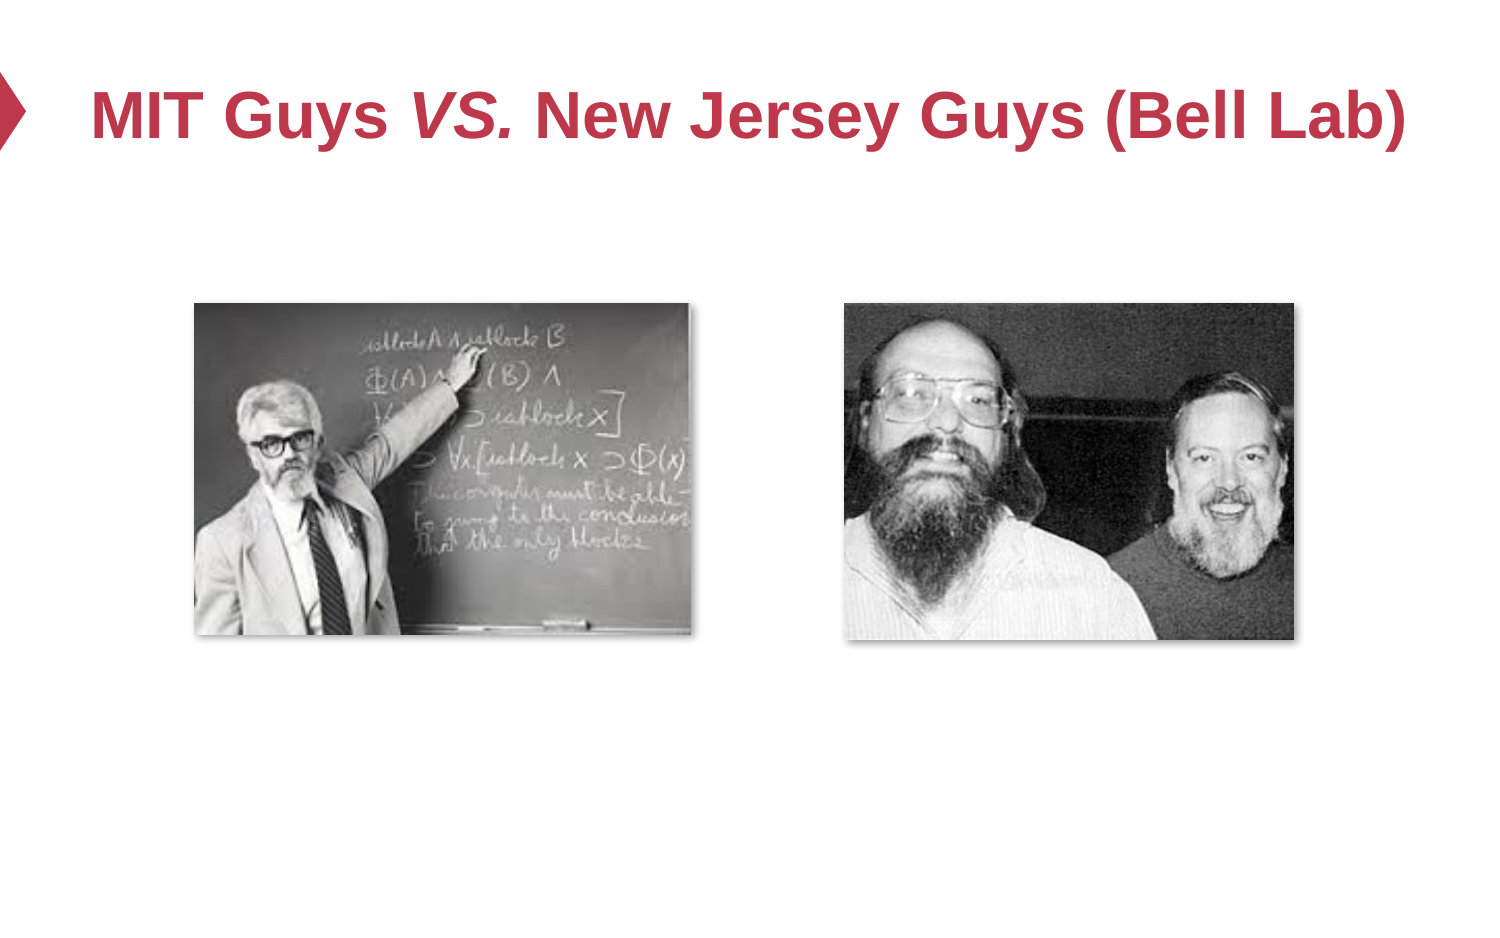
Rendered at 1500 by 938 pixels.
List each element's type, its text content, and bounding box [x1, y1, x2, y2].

picture [844, 303, 1294, 641]
title MIT Guys VS. New Jersey Guys (Bell Lab) [75, 37, 1425, 186]
picture [194, 303, 692, 635]
